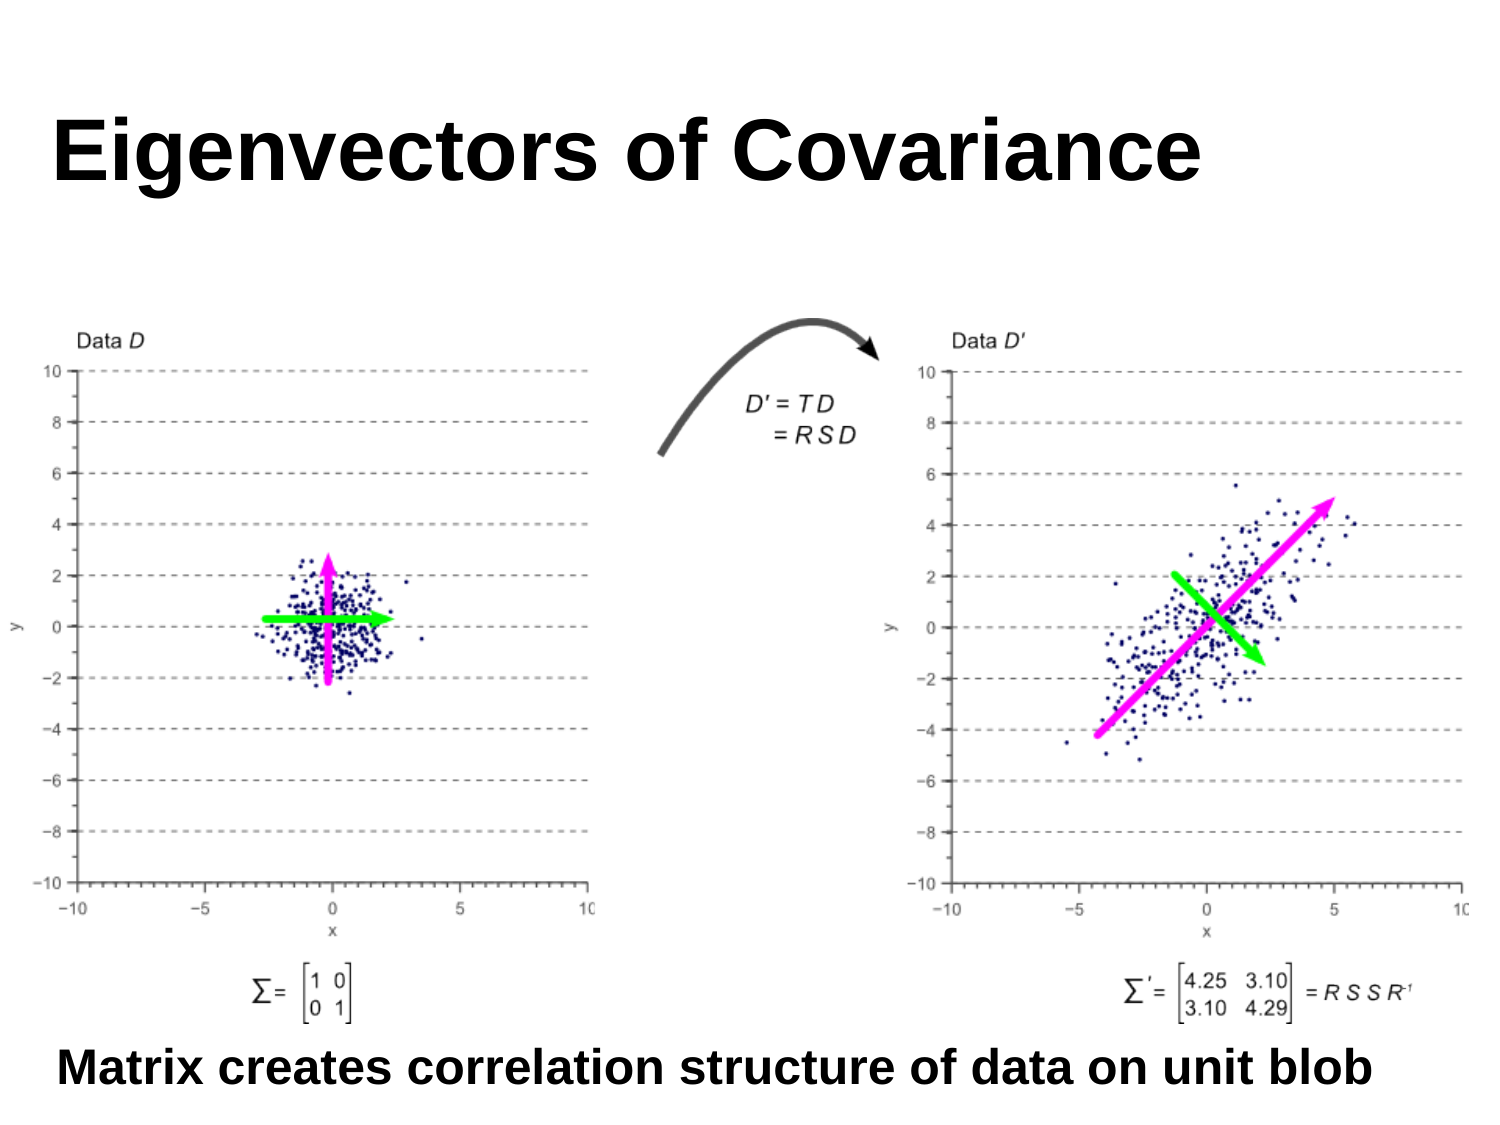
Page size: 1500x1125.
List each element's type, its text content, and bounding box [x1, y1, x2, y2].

title Eigenvectors of Covariance [35, 43, 1433, 261]
text_box Matrix creates correlation structure of data on unit blob [41, 1027, 1390, 1102]
picture [0, 318, 1469, 1024]
